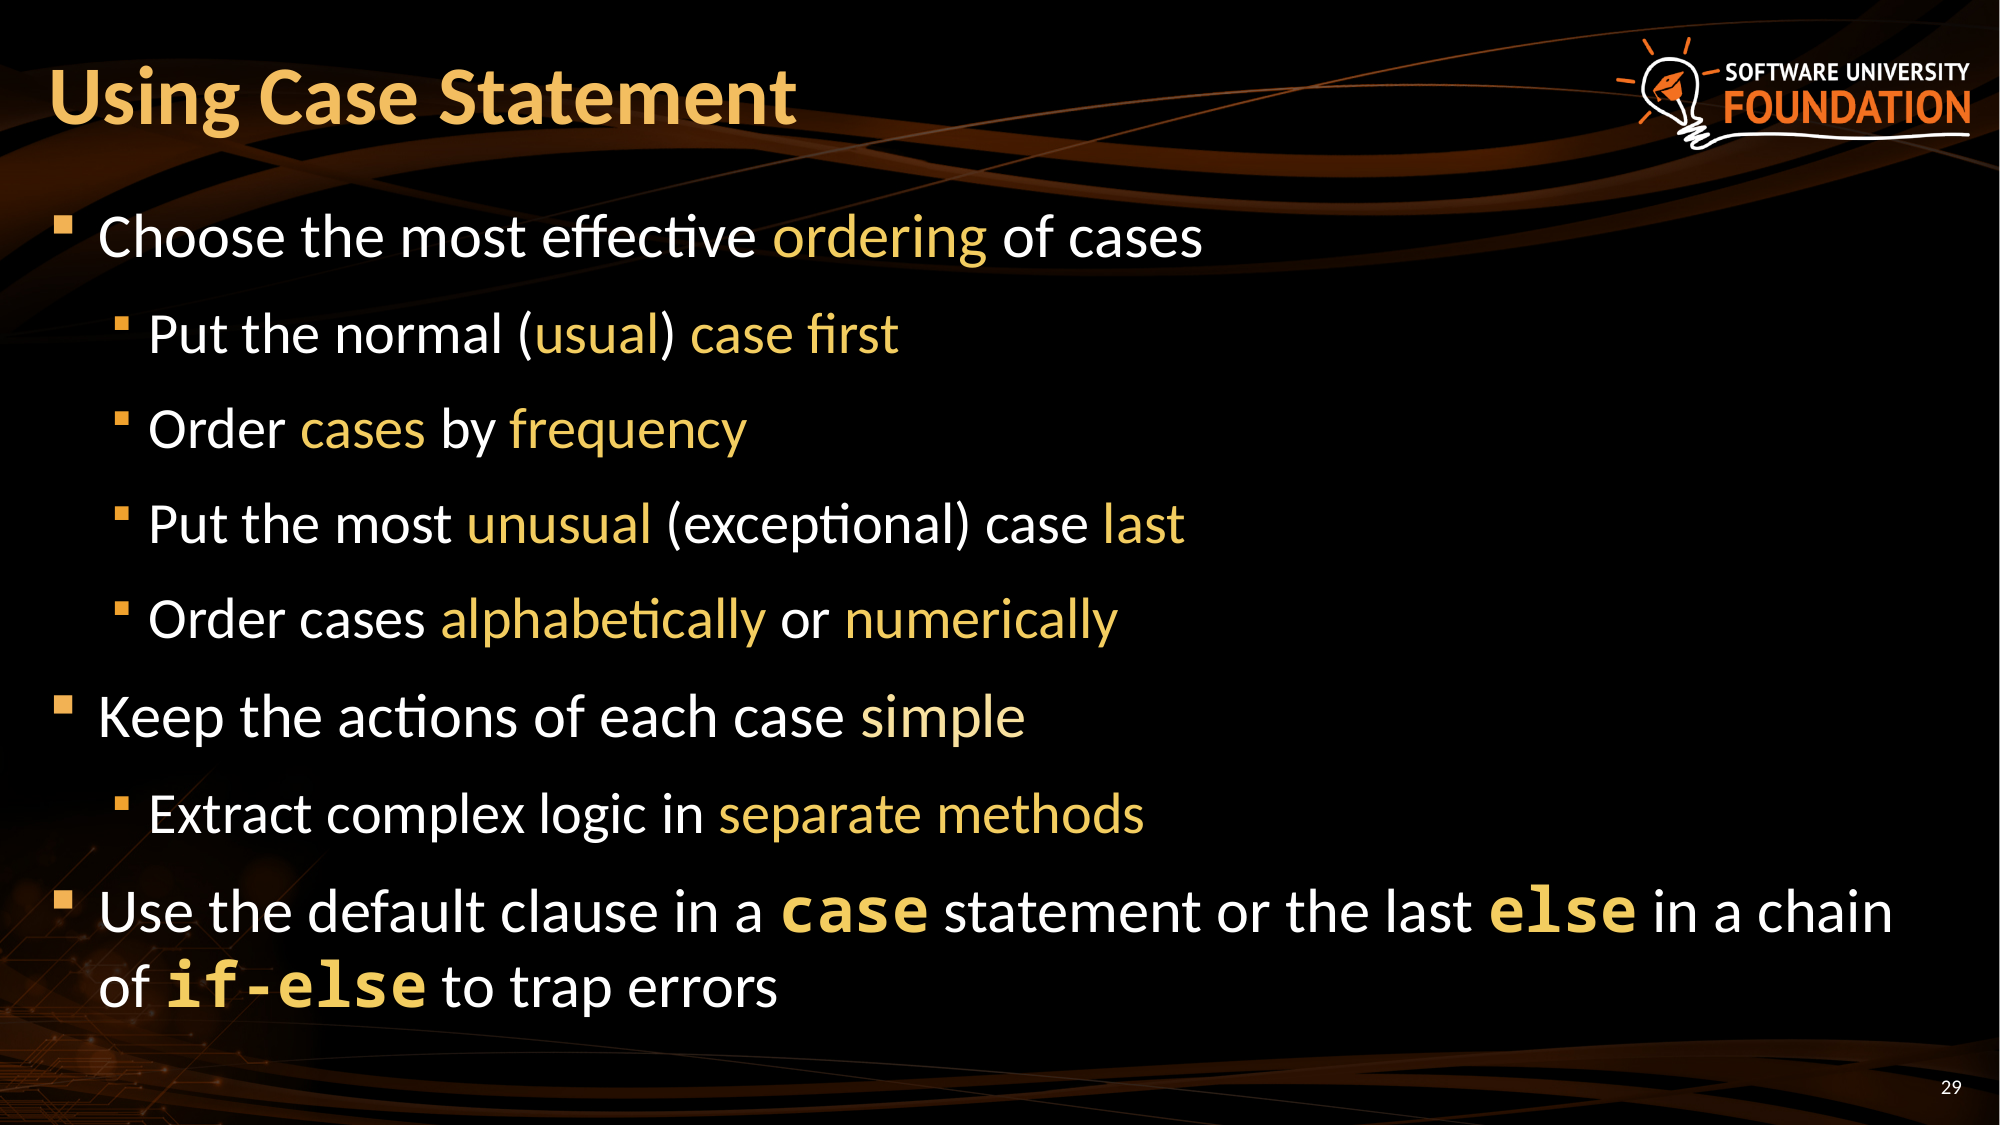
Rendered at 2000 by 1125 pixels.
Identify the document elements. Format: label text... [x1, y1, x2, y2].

picture [0, 0, 2000, 1125]
title Using Case Statement [30, 6, 1602, 189]
list Choose the most effective ordering of cases Put the normal (usual) case first Order cases by frequency Put the most unusual (exceptional) case last Order cases alphabetically or numerically Keep the actions of each case simple Extract complex logic in separate methods Use the default clause in a case statement or the last else in a chain of if-else to trap errors [31, 188, 1968, 1103]
